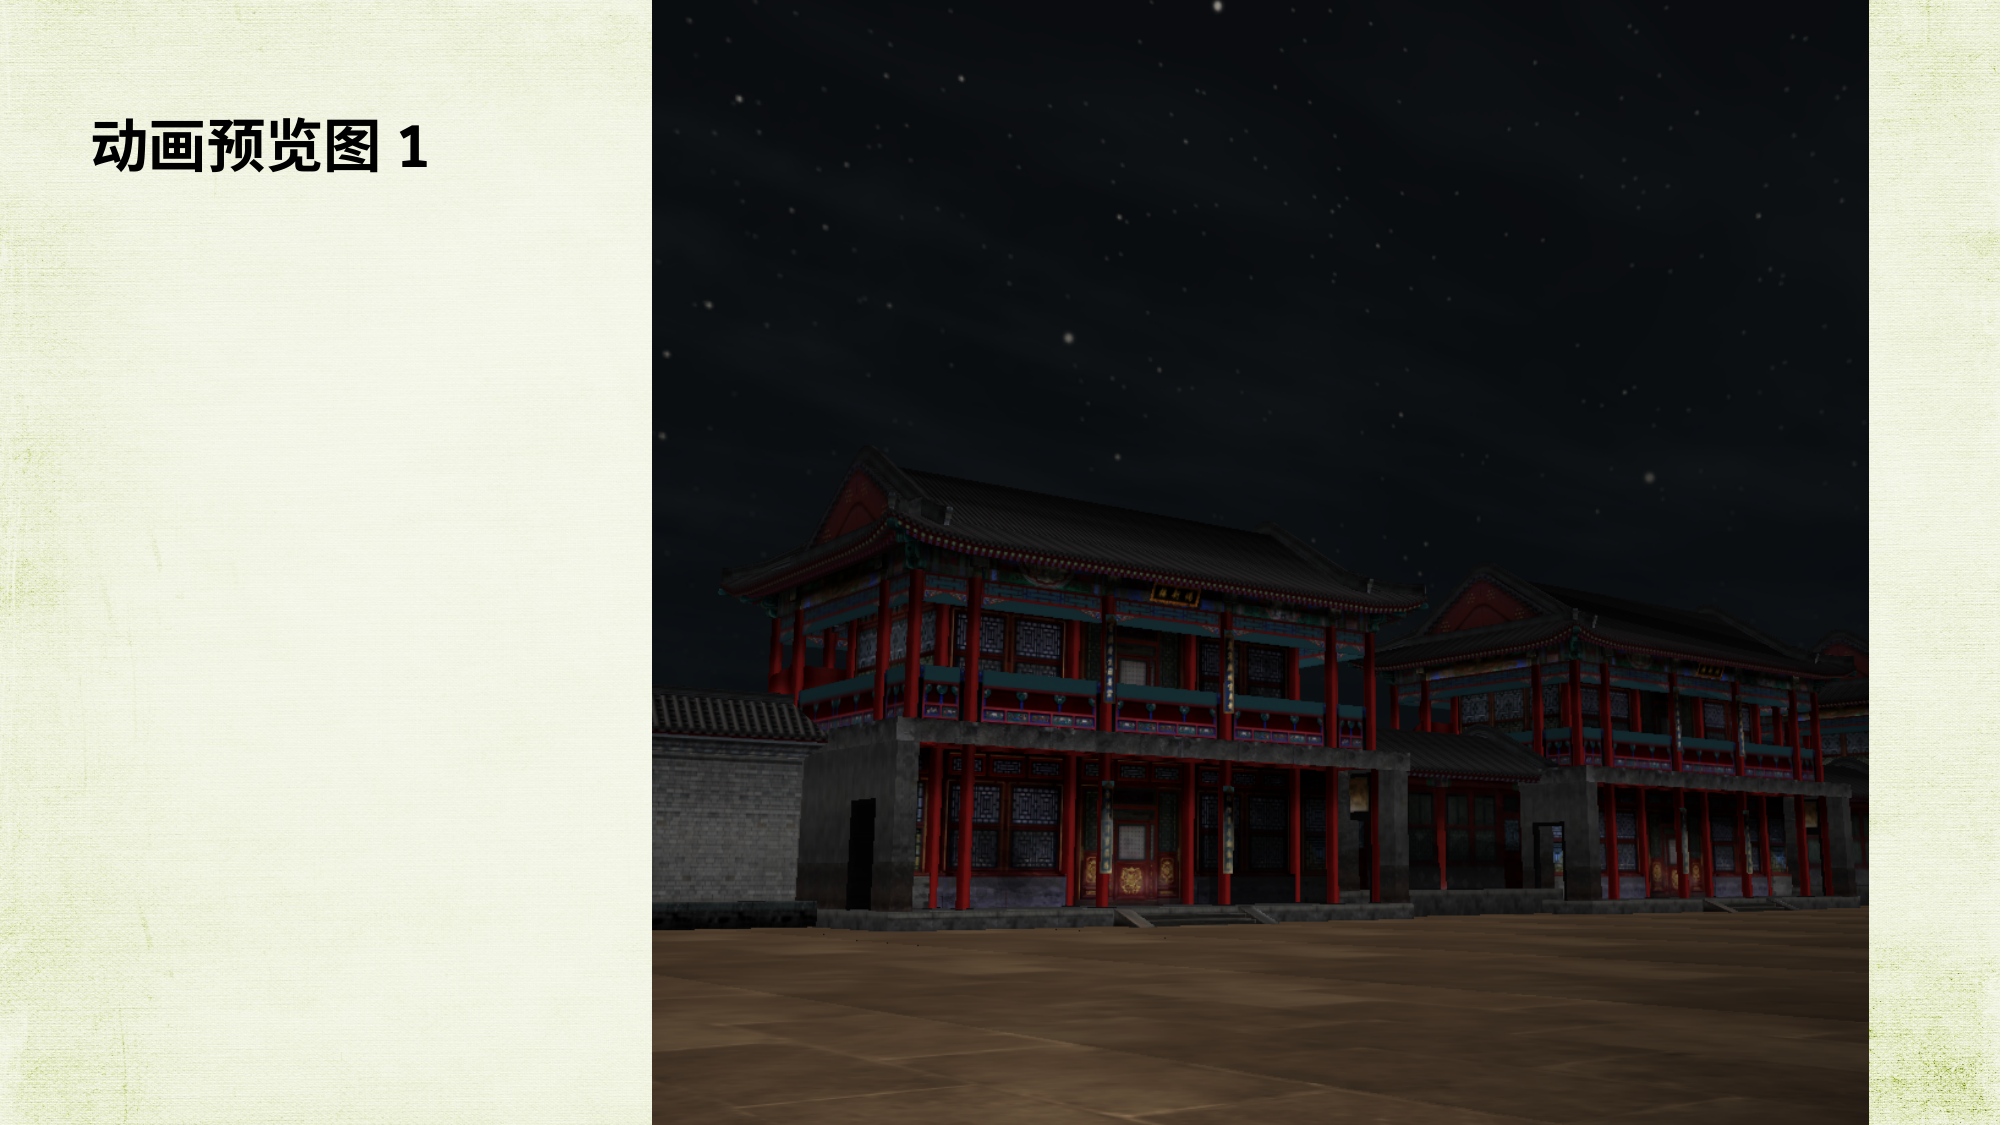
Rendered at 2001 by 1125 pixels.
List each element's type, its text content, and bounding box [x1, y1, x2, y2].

picture [0, 0, 2000, 1125]
text_box 动画预览图1 [75, 101, 446, 187]
